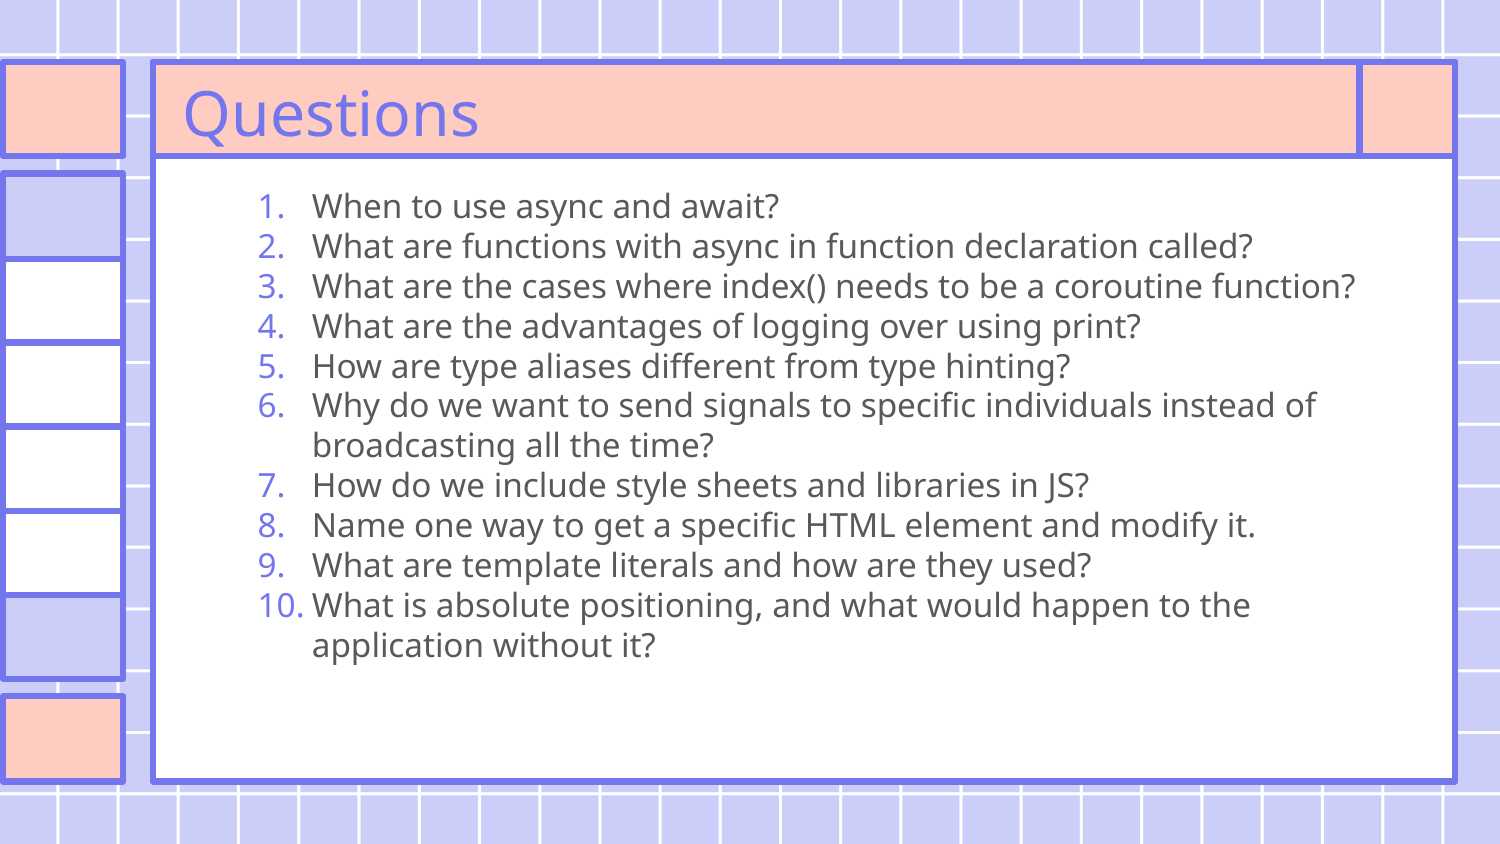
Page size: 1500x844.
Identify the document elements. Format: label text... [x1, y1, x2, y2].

title Questions [182, 64, 1318, 159]
list When to use async and await? What are functions with async in function declaration called? What are the cases where index() needs to be a coroutine function? What are the advantages of logging over using print? How are type aliases different from type hinting? Why do we want to send signals to specific individuals instead of broadcasting all the time? How do we include style sheets and libraries in JS? Name one way to get a specific HTML element and modify it. What are template literals and how are they used? What is absolute positioning, and what would happen to the application without it? [236, 185, 1372, 752]
picture [0, 0, 1500, 844]
